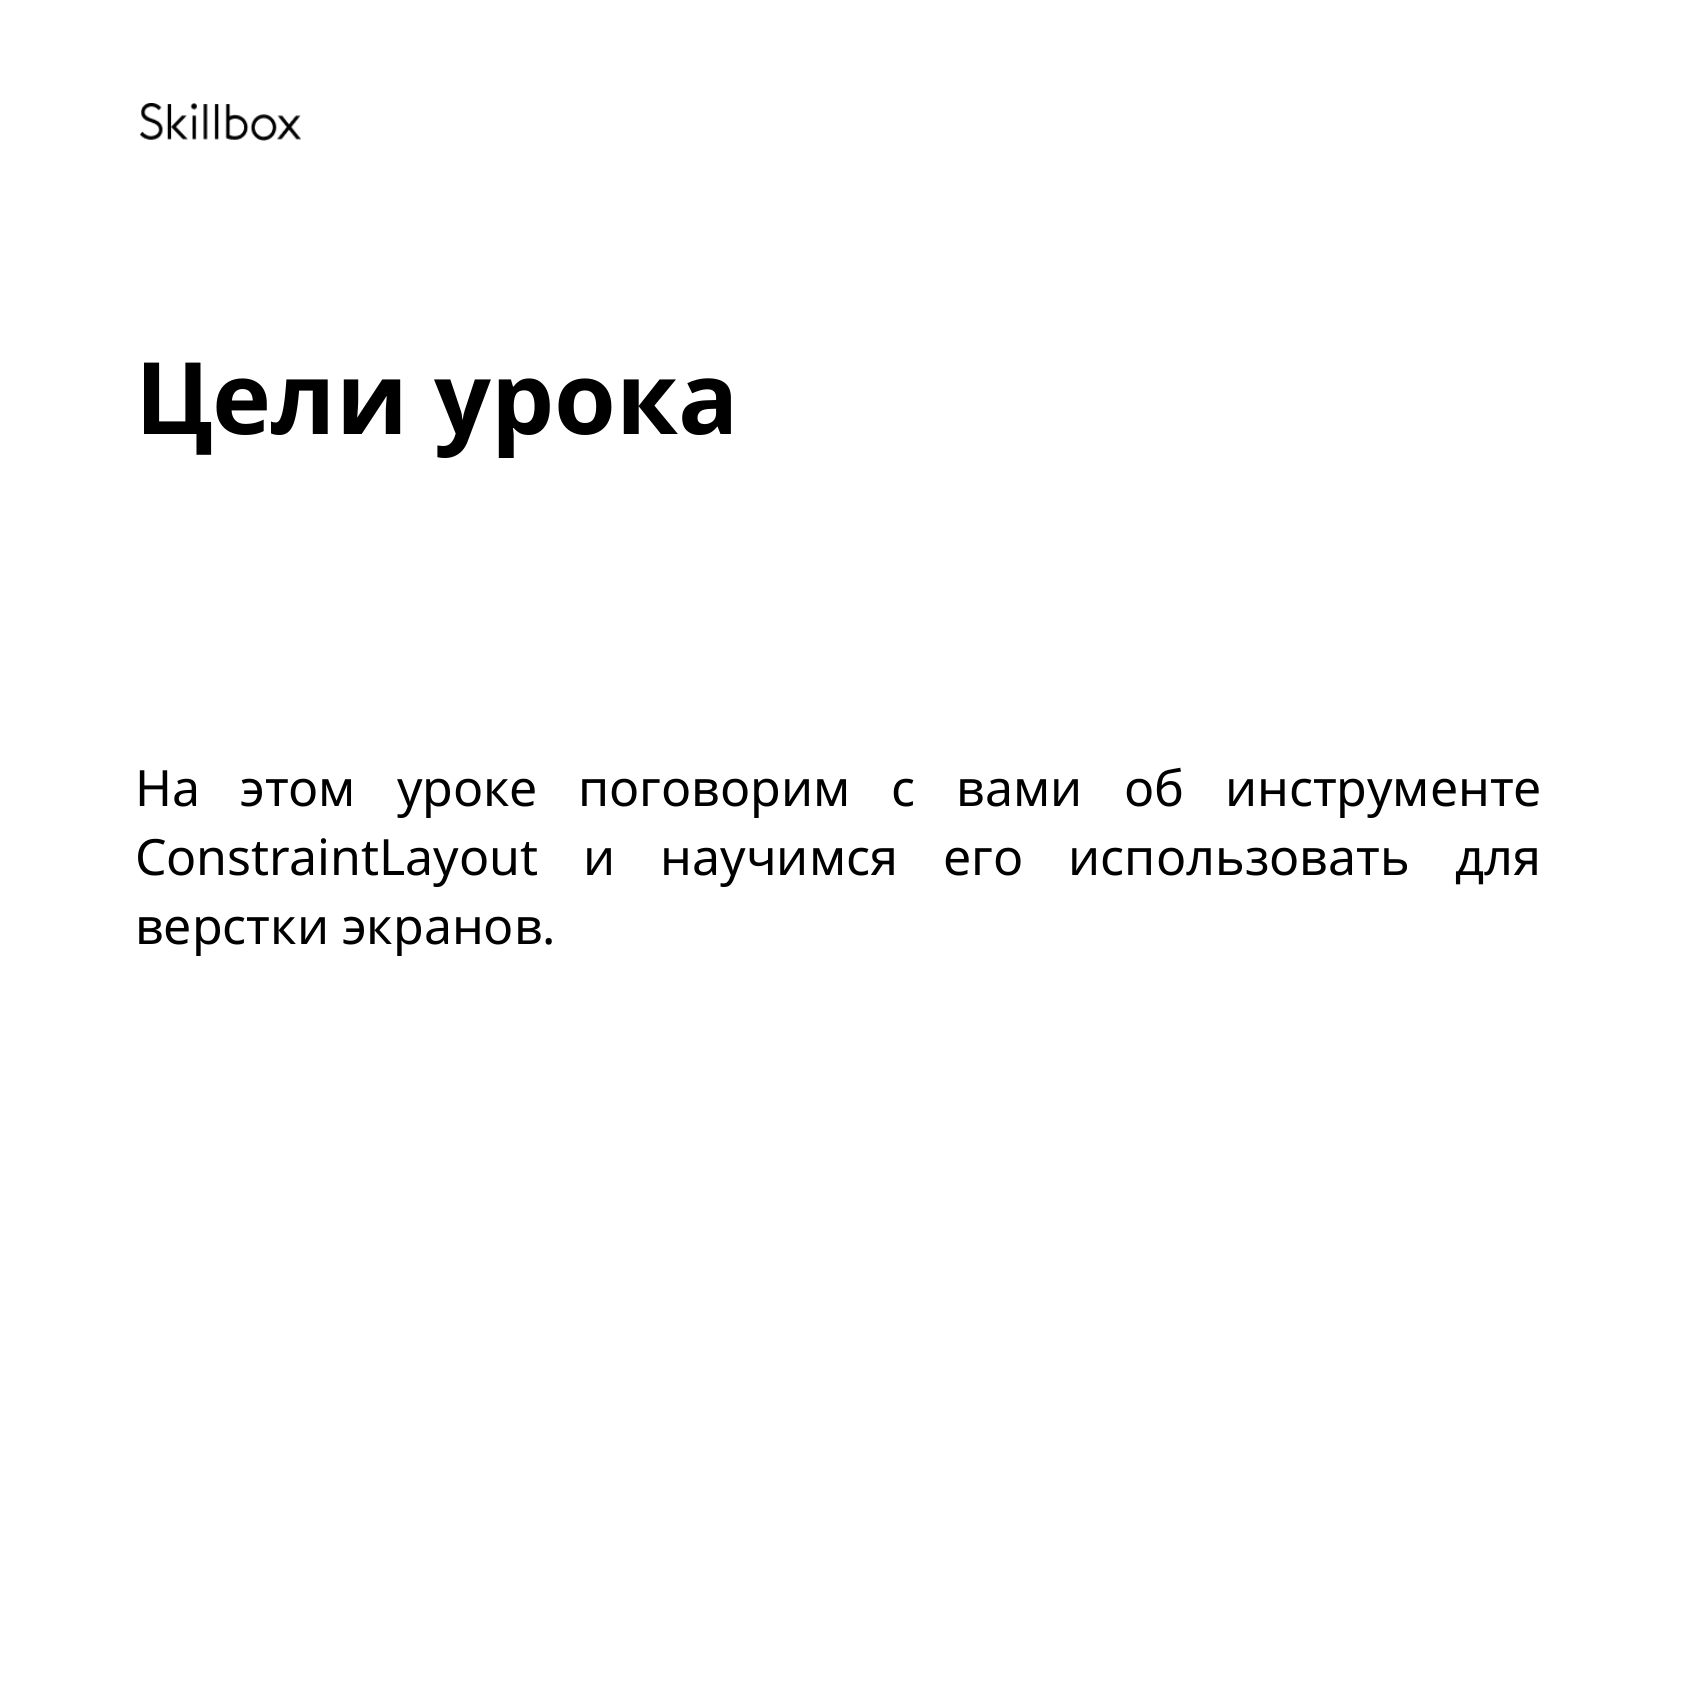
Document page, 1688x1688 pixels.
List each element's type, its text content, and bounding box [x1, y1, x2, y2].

text_box На этом уроке поговорим с вами об инструменте ConstraintLayout и научимся его использовать для верстки экранов. [134, 747, 1542, 1548]
picture [140, 103, 301, 141]
text_box Цели урока [134, 334, 1542, 693]
